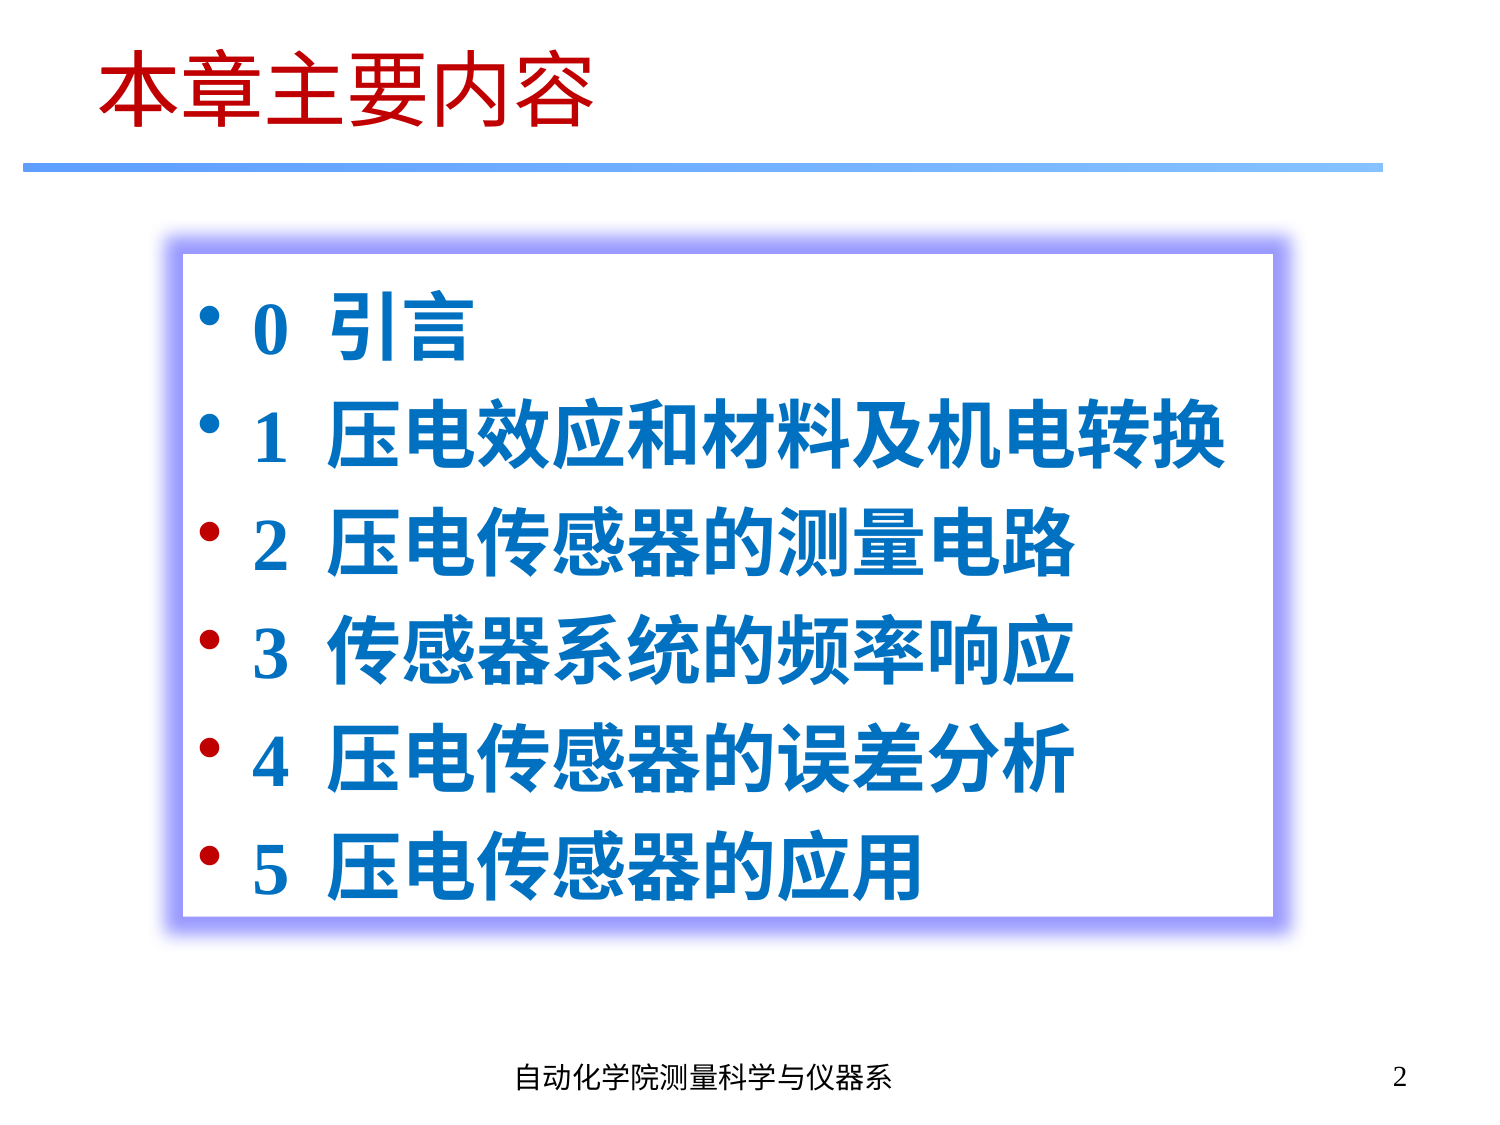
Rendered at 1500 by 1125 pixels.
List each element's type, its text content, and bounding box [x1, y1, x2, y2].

text_box 0 引言 1 压电效应和材料及机电转换 2 压电传感器的测量电路 3 传感器系统的频率响应 4 压电传感器的误差分析 5 压电传感器的应用 [183, 254, 1273, 917]
text_box 本章 [82, 23, 634, 150]
text_box [21, 162, 1385, 174]
footer 自动化学院测量科学与仪器系 [466, 1051, 942, 1112]
slide_number 2 [1359, 1049, 1423, 1125]
